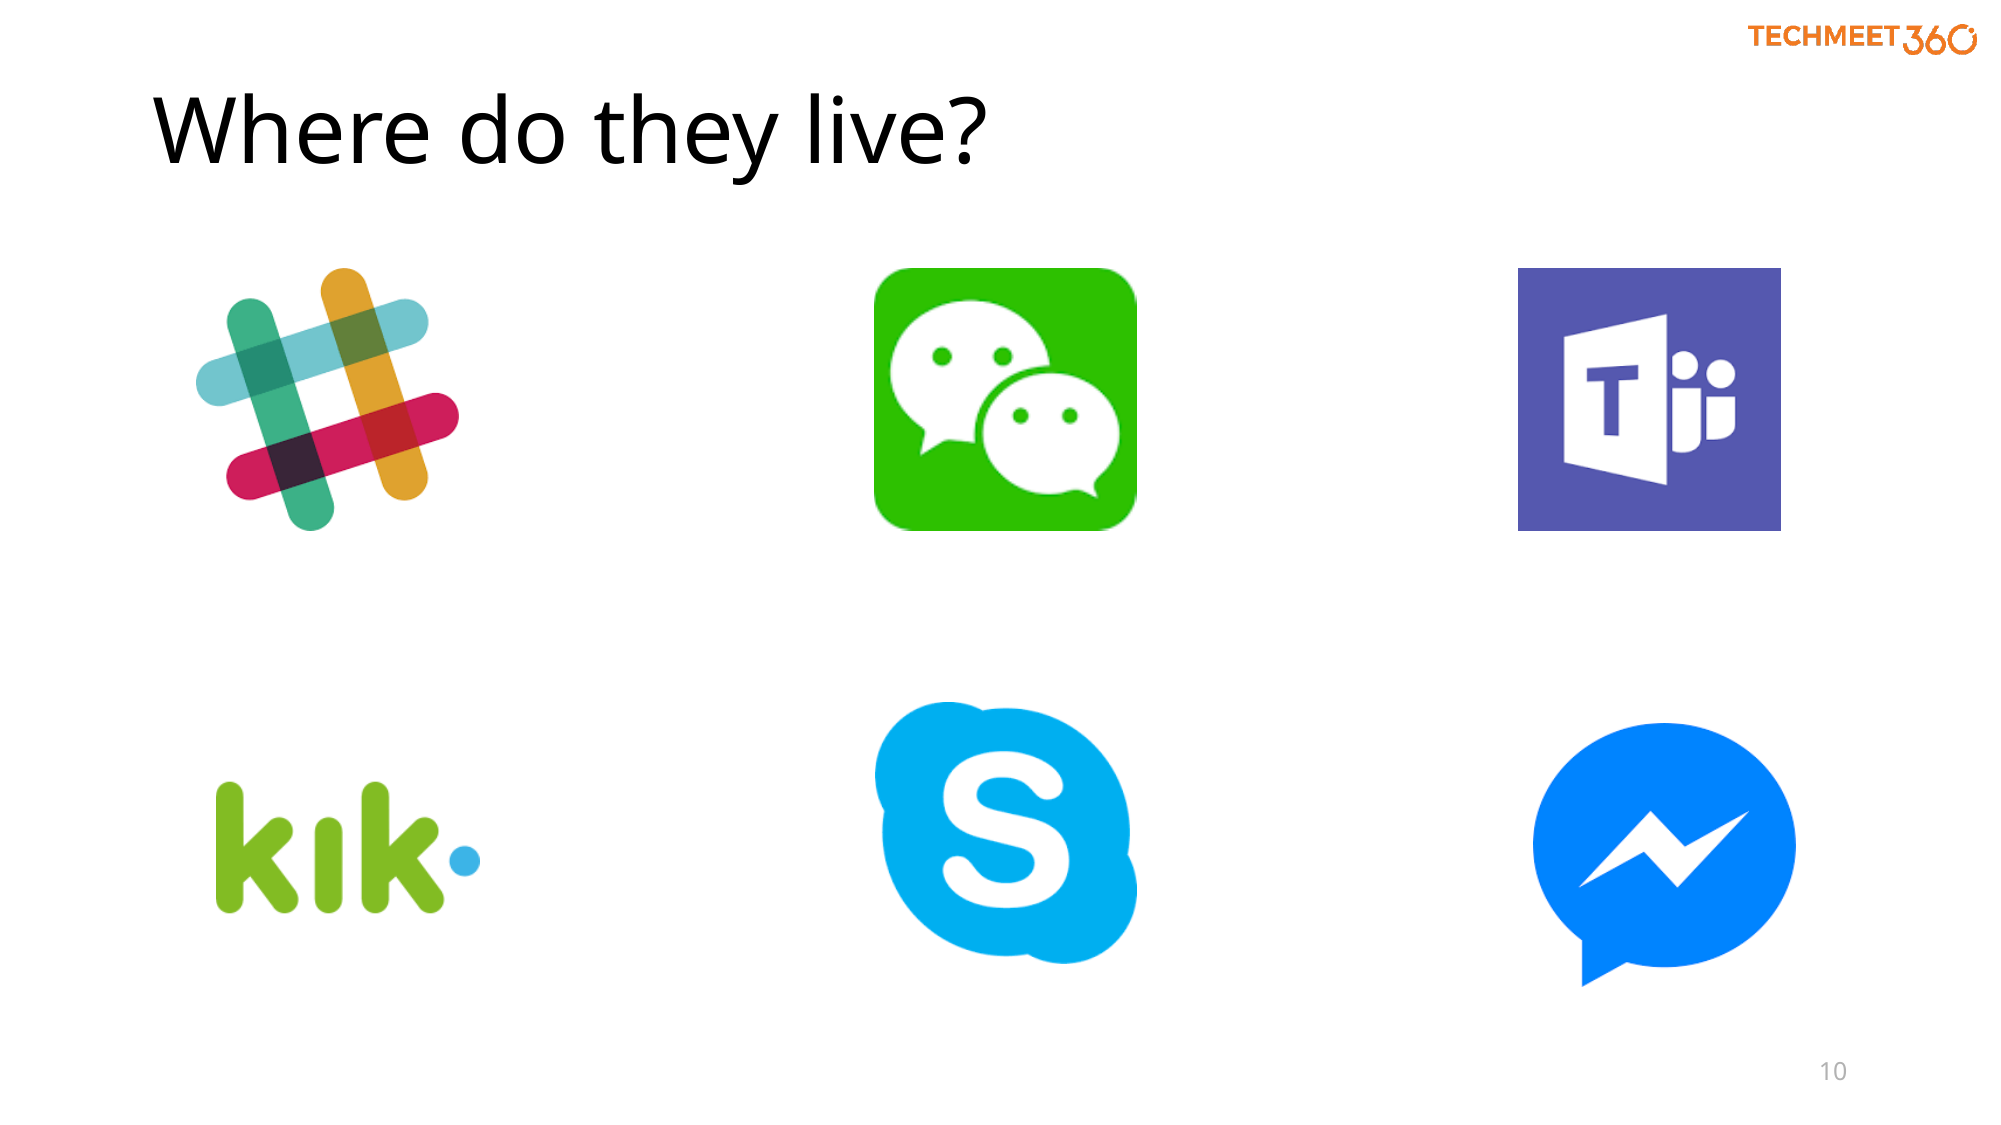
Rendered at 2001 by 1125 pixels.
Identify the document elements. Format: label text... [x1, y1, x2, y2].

title Where do they live? [137, 59, 1863, 209]
slide_number 10 [1412, 1042, 1863, 1103]
picture [1748, 24, 1977, 55]
picture [943, 752, 1069, 908]
picture [1068, 898, 1137, 964]
picture [216, 718, 480, 982]
picture [958, 702, 1137, 882]
picture [195, 268, 459, 531]
picture [1532, 723, 1796, 987]
picture [875, 702, 938, 767]
picture [1517, 268, 1781, 531]
picture [874, 268, 1137, 531]
picture [875, 784, 1060, 964]
